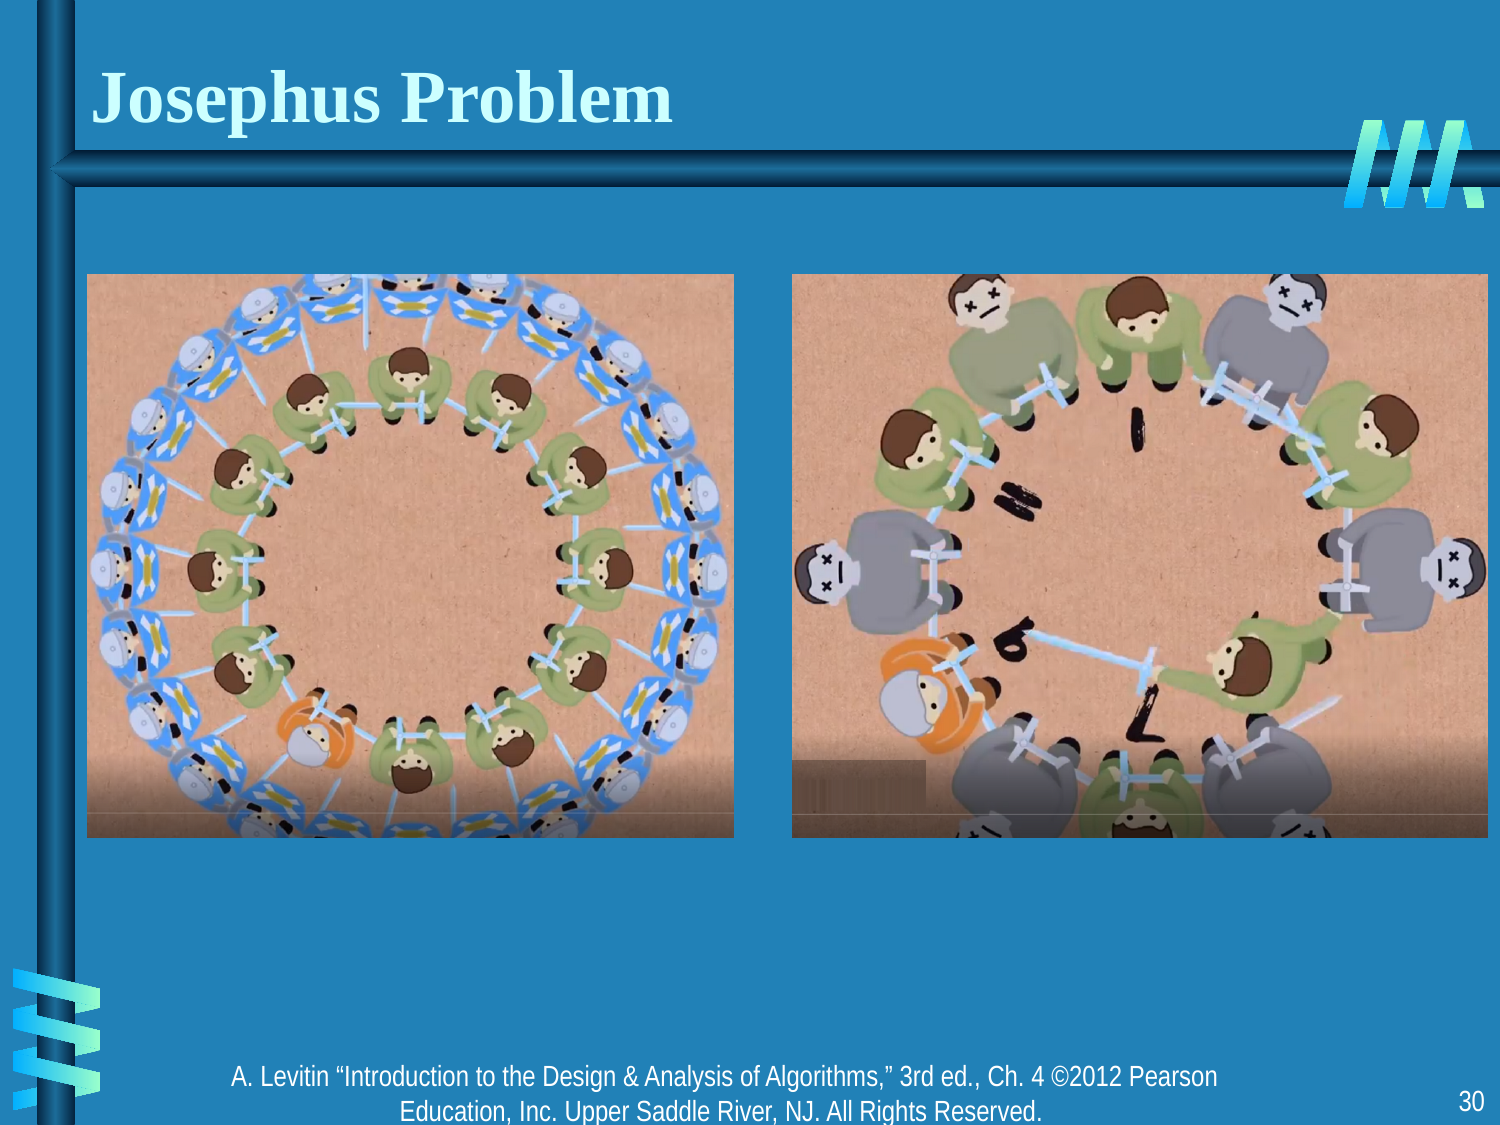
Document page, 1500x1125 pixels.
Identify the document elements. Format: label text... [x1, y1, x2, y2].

title Josephus Problem [75, 12, 1463, 146]
slide_number 30 [1187, 1074, 1500, 1125]
picture [792, 274, 1488, 838]
picture [87, 274, 734, 838]
footer A. Levitin “Introduction to the Design & Analysis of Algorithms,” 3rd ed., Ch. 4 ©2012 Pearson Education, Inc. Upper Saddle River, NJ. All Rights Reserved. [200, 1050, 1250, 1100]
